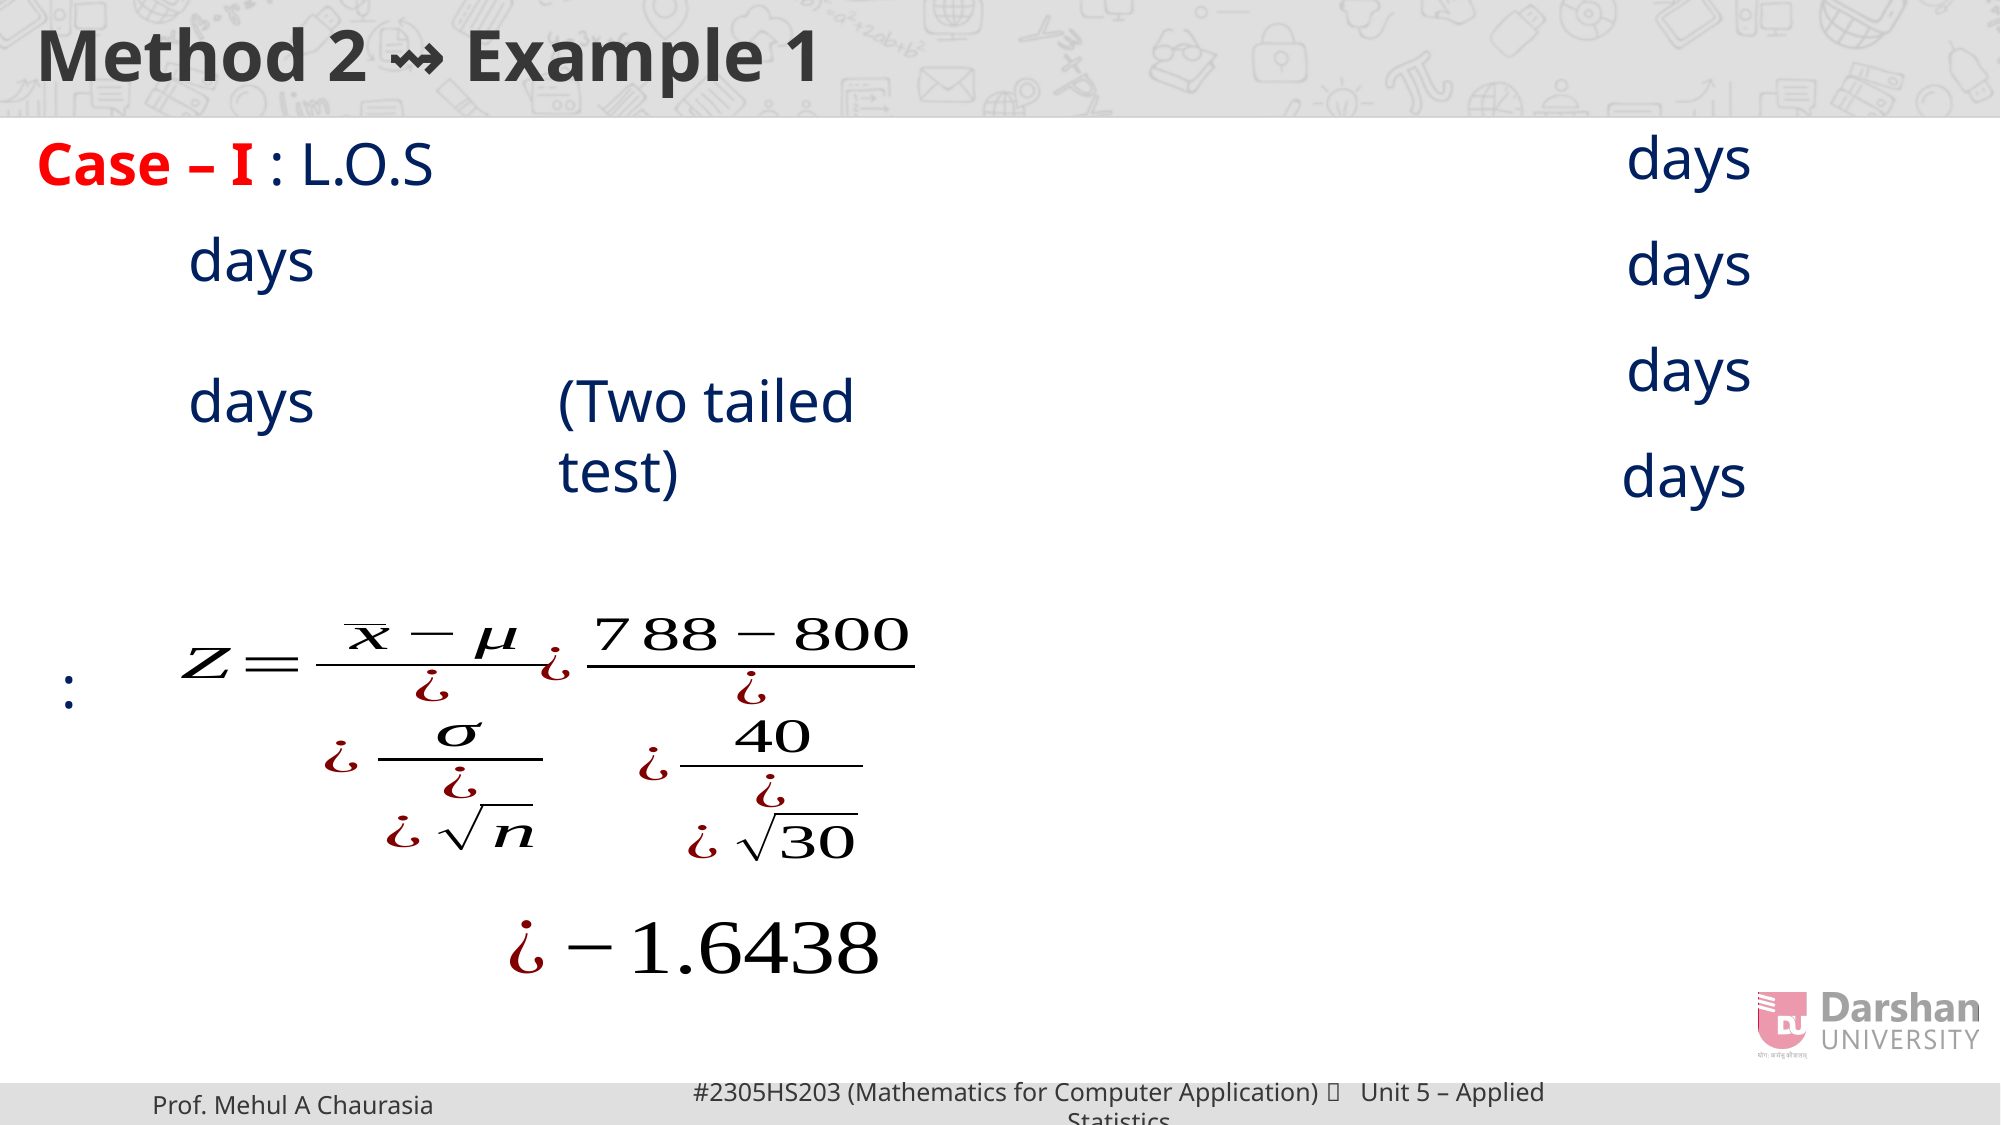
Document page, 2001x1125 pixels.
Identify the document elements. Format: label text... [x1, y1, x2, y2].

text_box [1591, 114, 1981, 518]
title Method 2 ⇝ Example 1 [0, 0, 2000, 117]
text_box (Two tailed test) [543, 356, 992, 512]
table_header Mean [1758, 992, 1979, 1059]
